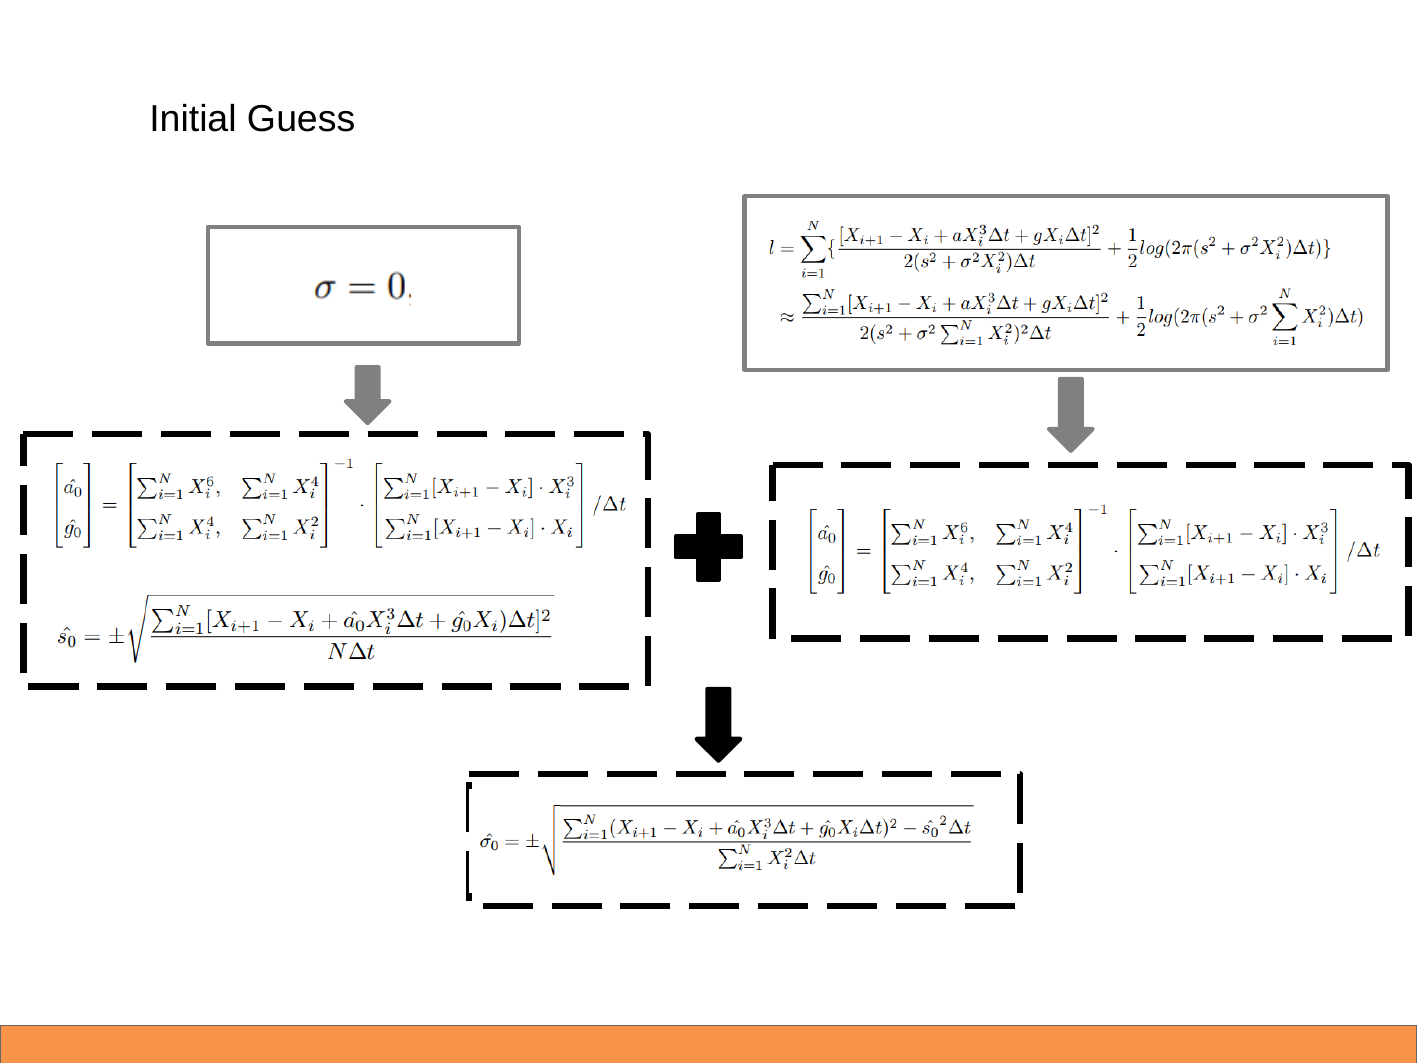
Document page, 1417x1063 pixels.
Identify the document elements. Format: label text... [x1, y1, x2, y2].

picture [468, 789, 985, 894]
text_box [694, 686, 743, 763]
text_box [21, 432, 650, 689]
picture [761, 206, 1369, 360]
text_box [674, 512, 743, 582]
text_box [467, 772, 1022, 908]
text_box Initial Guess [134, 86, 669, 147]
picture [801, 496, 1384, 608]
picture [304, 264, 411, 309]
picture [48, 581, 562, 675]
text_box [206, 225, 521, 346]
text_box [1047, 376, 1095, 453]
picture [48, 450, 631, 562]
text_box [770, 463, 1411, 641]
text_box [343, 365, 392, 426]
text_box [742, 194, 1390, 372]
text_box [0, 1025, 1417, 1063]
